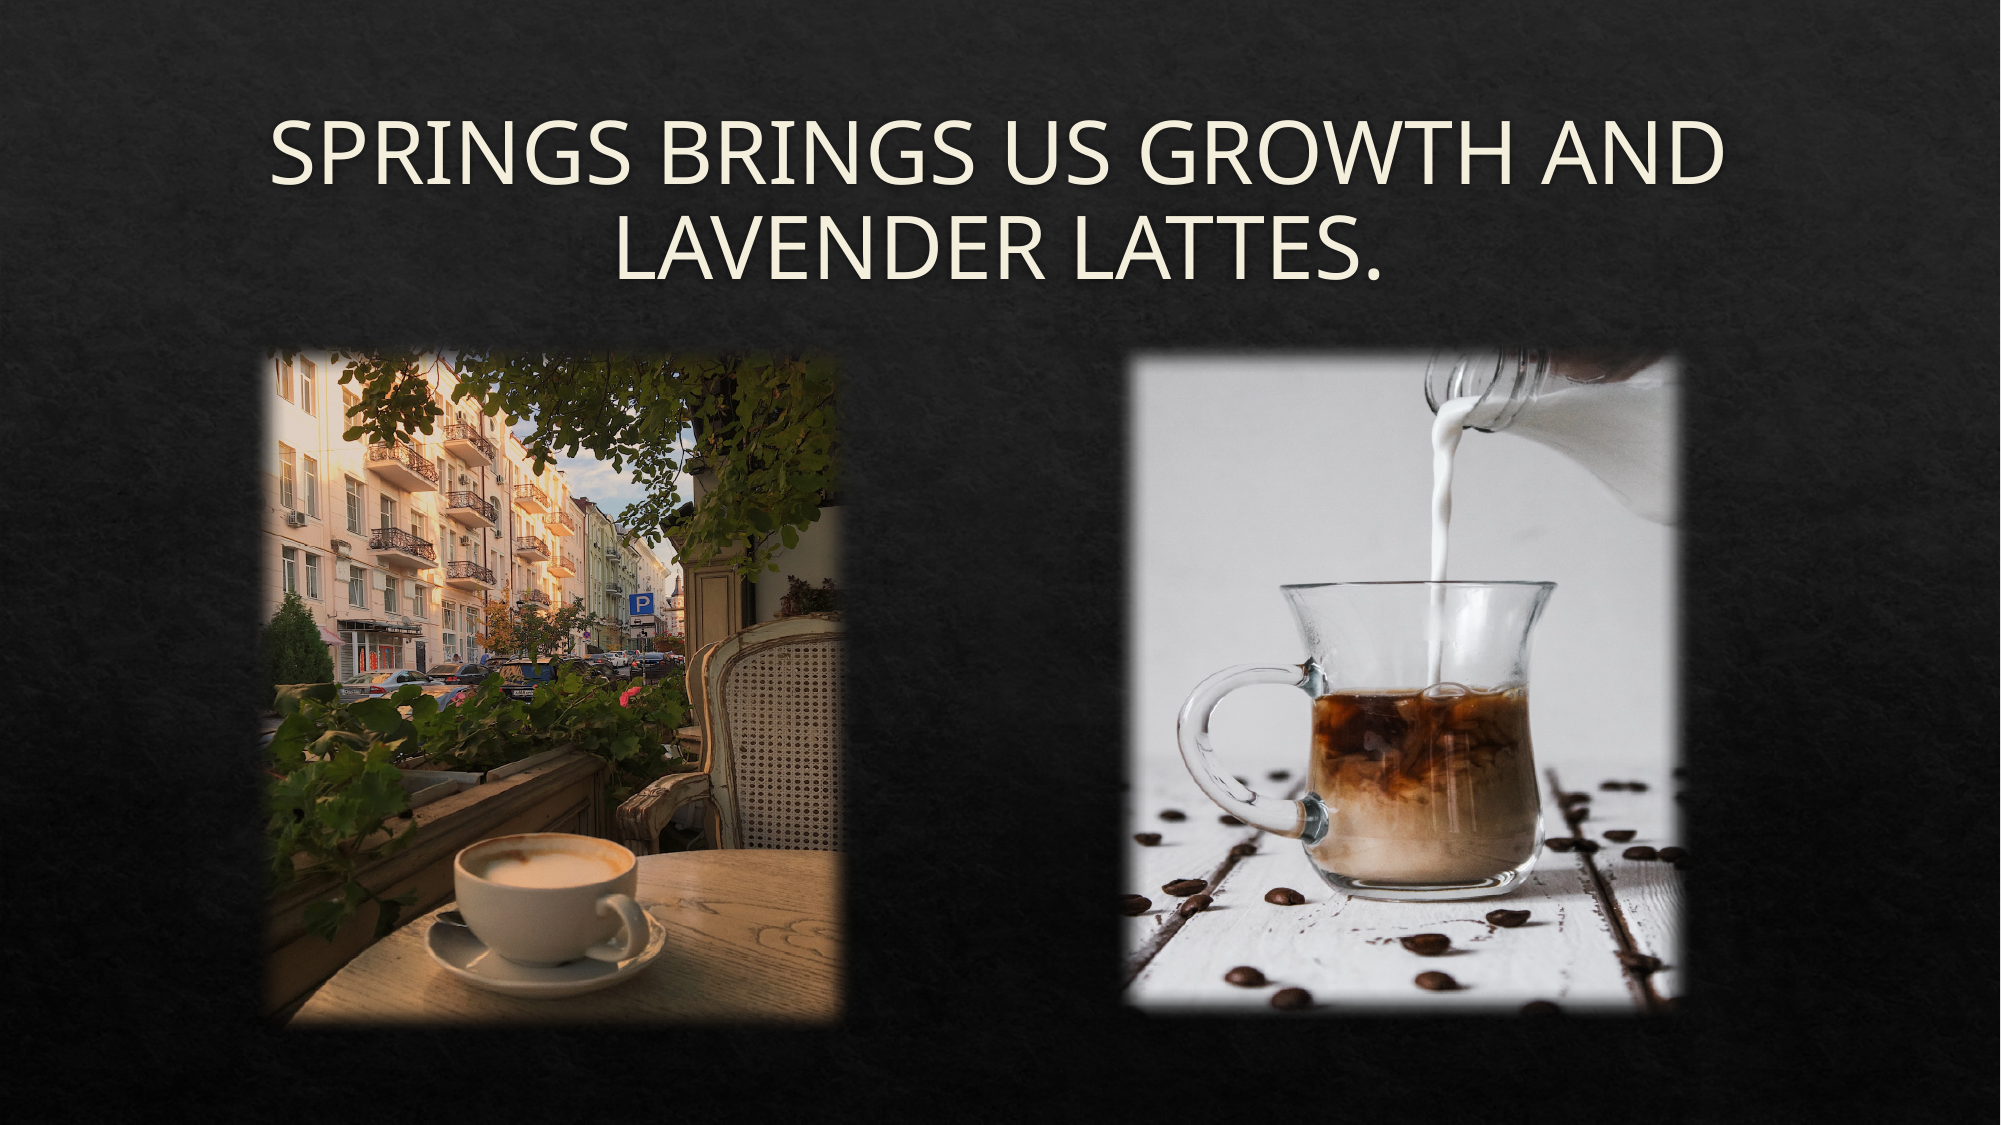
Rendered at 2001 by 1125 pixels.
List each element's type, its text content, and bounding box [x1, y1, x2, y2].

title SPRINGS BRINGS US GROWTH AND LAVENDER LATTES. [149, 99, 1849, 307]
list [251, 340, 855, 1034]
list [1114, 340, 1693, 1021]
